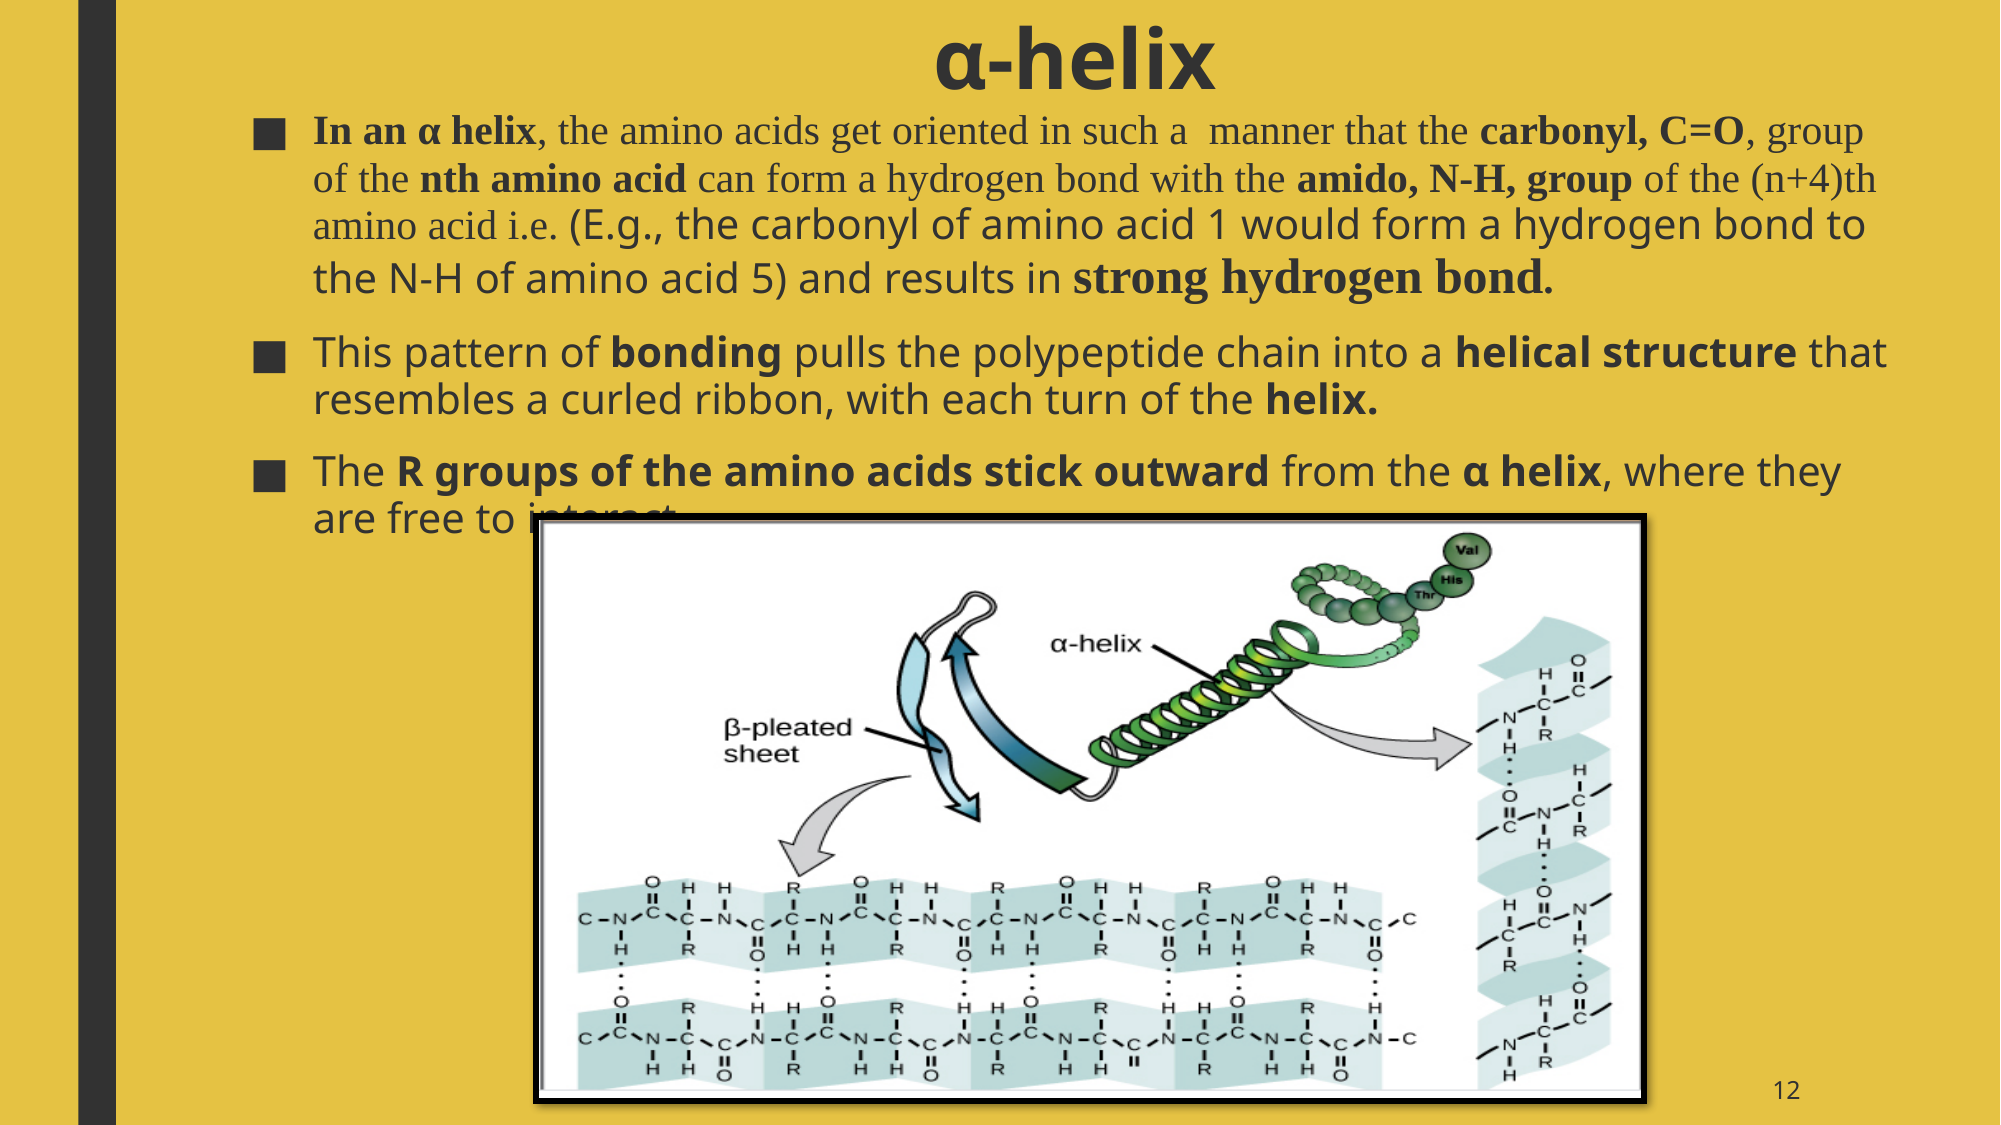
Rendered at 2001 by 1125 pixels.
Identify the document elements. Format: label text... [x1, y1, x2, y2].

slide_number 12 [1553, 1058, 1816, 1125]
list In an α helix, the amino acids get oriented in such a manner that the carbonyl, C=O, group of the nth amino acid can form a hydrogen bond with the amido, N-H, group of the (n+4)​th ​​amino acid i.e. (E.g., the carbonyl of amino acid 1 would form a hydrogen bond to the N-H of amino acid 5) and results in strong hydrogen bond. This pattern of bonding pulls the polypeptide chain into a helical structure that resembles a curled ribbon, with each turn of the helix. The R groups of the amino acids stick outward from the α helix, where they are free to interact. [234, 99, 1916, 1025]
title α-helix [459, 10, 1690, 74]
picture [539, 519, 1642, 1098]
